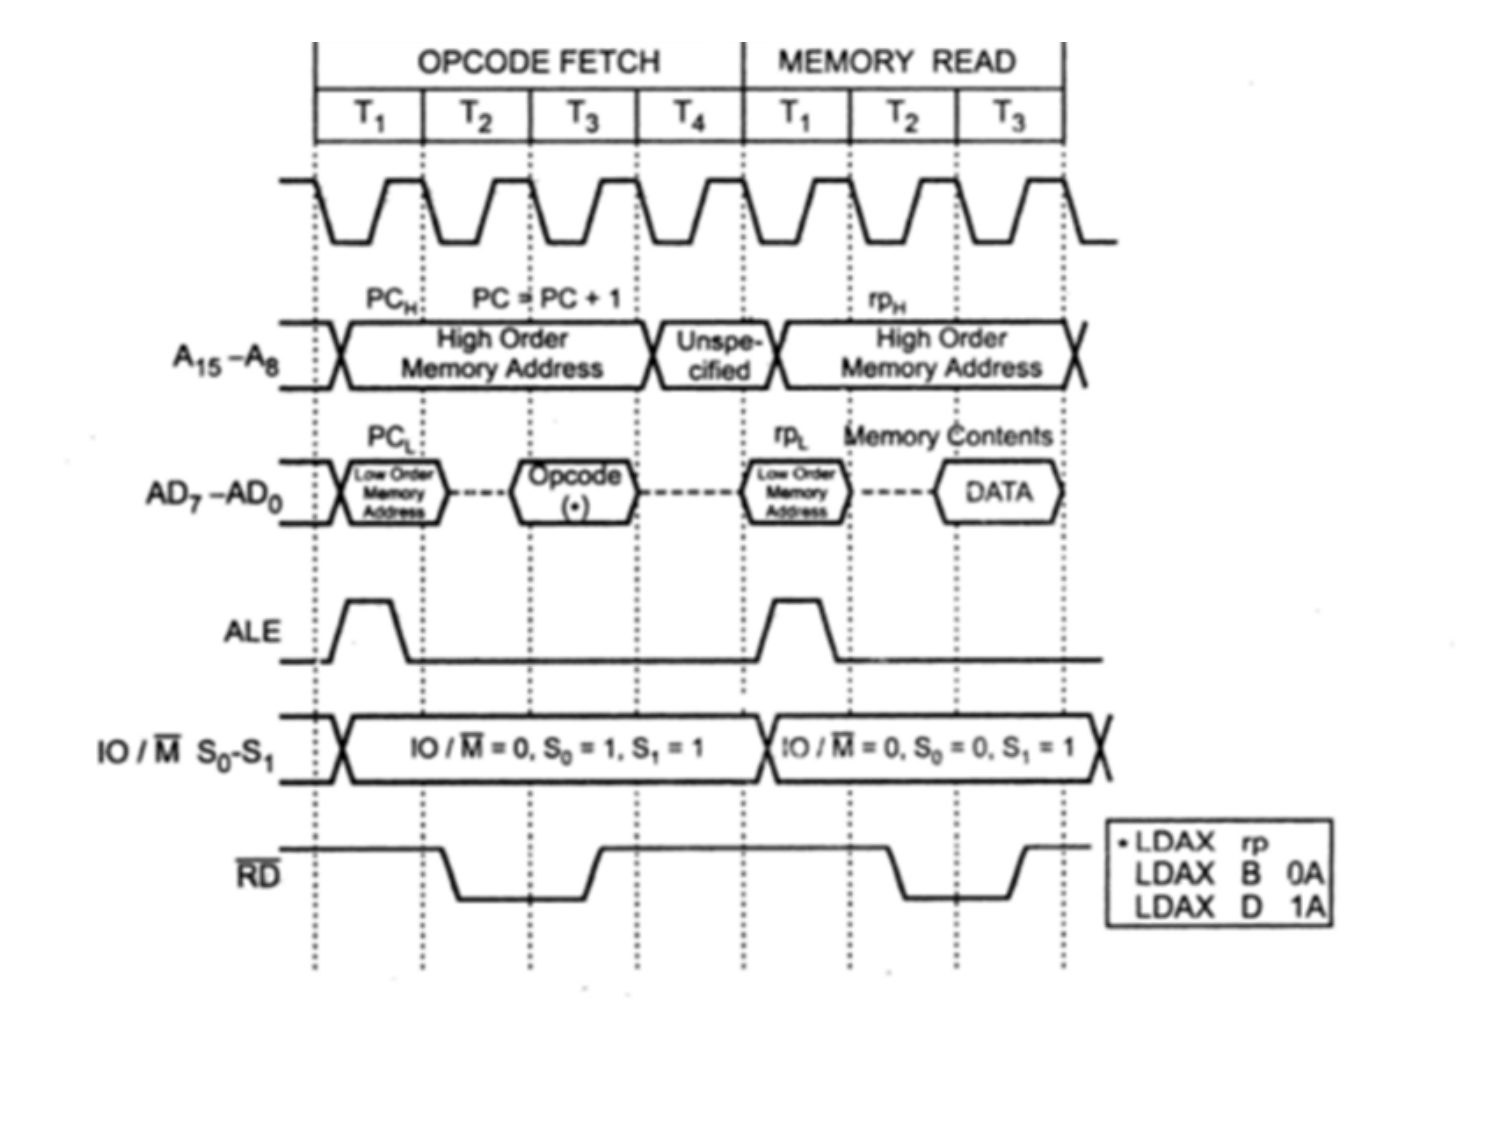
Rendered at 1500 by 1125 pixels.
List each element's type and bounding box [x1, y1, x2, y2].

picture [37, 42, 1463, 1098]
